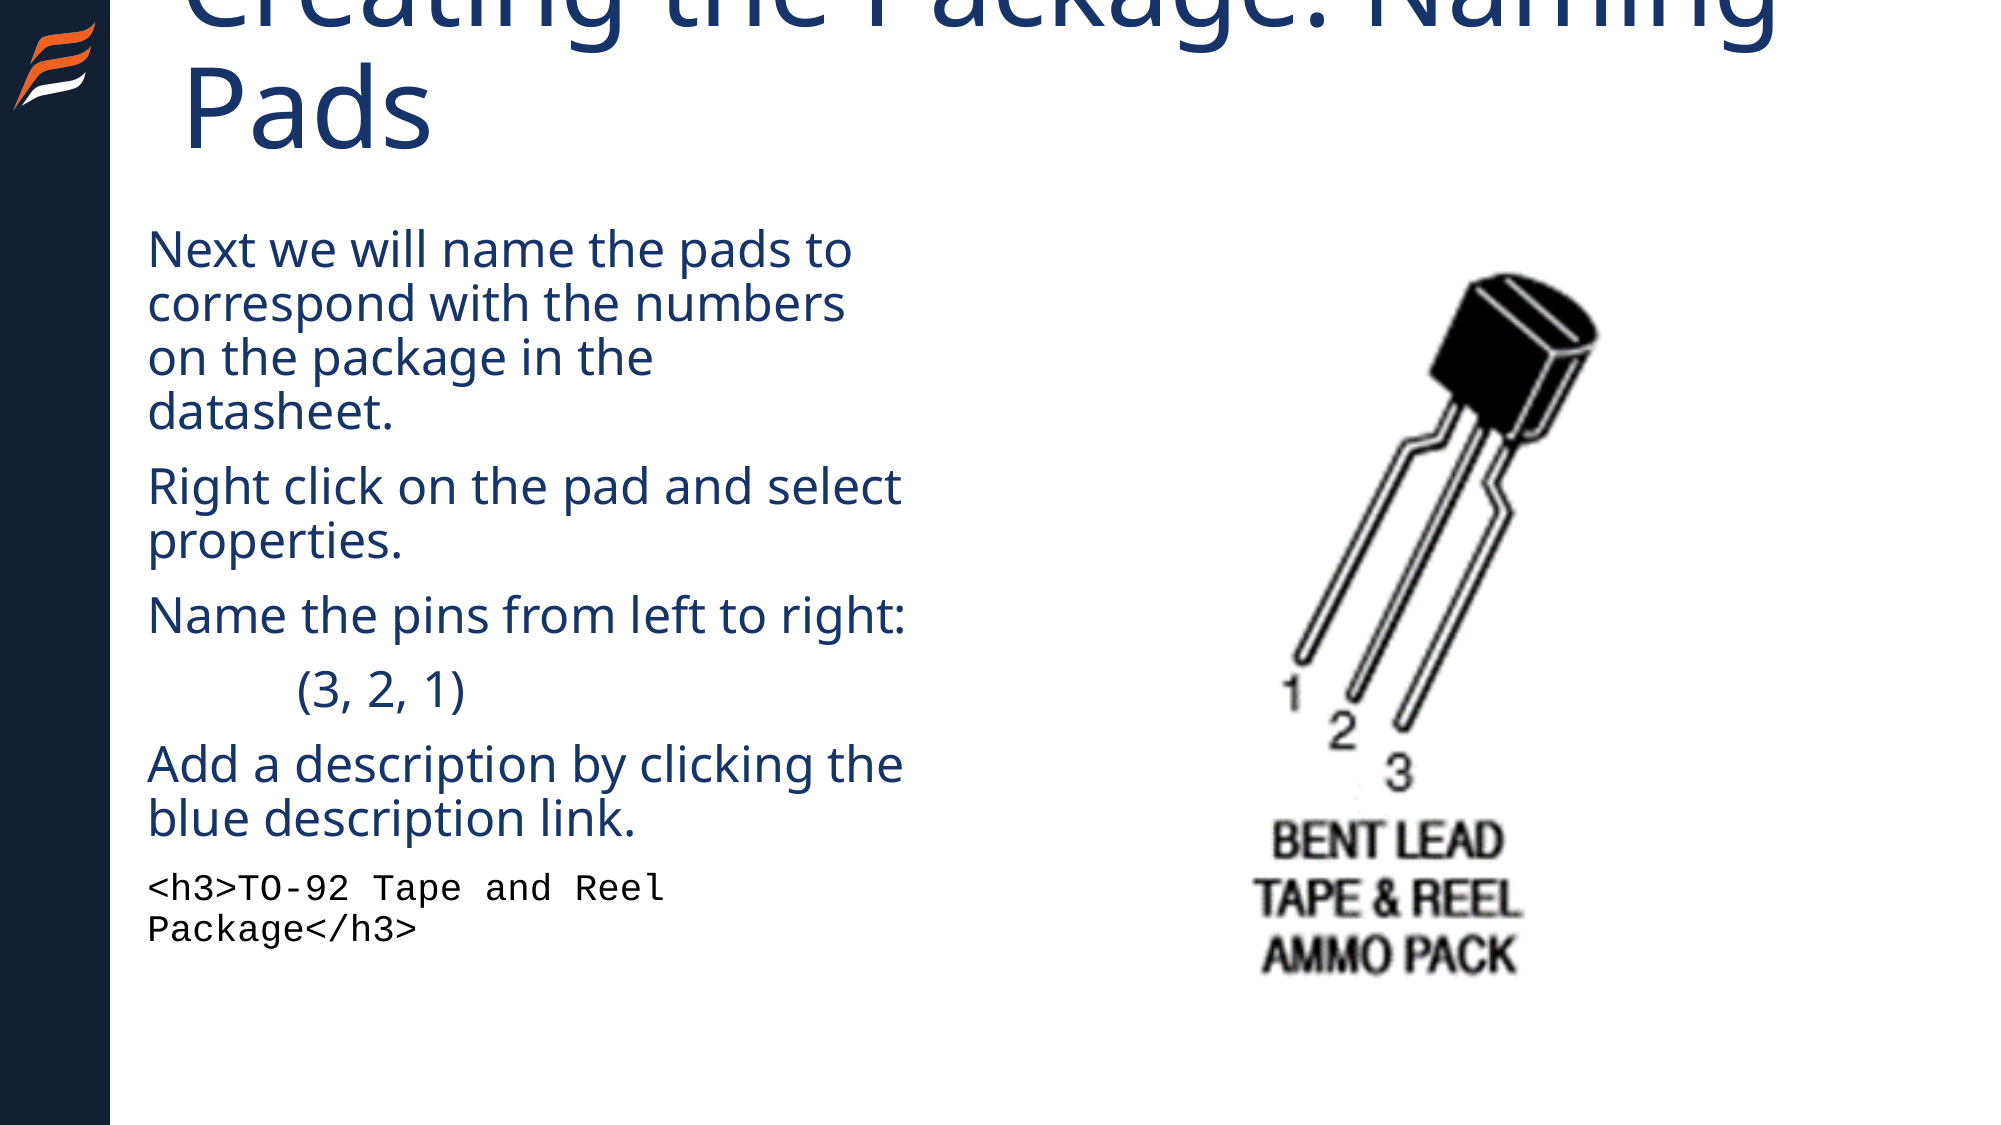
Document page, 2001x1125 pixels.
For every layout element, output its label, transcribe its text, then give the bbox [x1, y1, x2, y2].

picture [13, 22, 95, 111]
picture [1191, 216, 1634, 1019]
text_box [0, 0, 111, 1125]
list Next we will name the pads to correspond with the numbers on the package in the datasheet. Right click on the pad and select properties. Name the pins from left to right: (3, 2, 1) Add a description by clicking the blue description link. <h3>TO-92 Tape and Reel Package</h3> [132, 216, 928, 1070]
title Creating the Package: Naming Pads [165, 19, 1875, 180]
